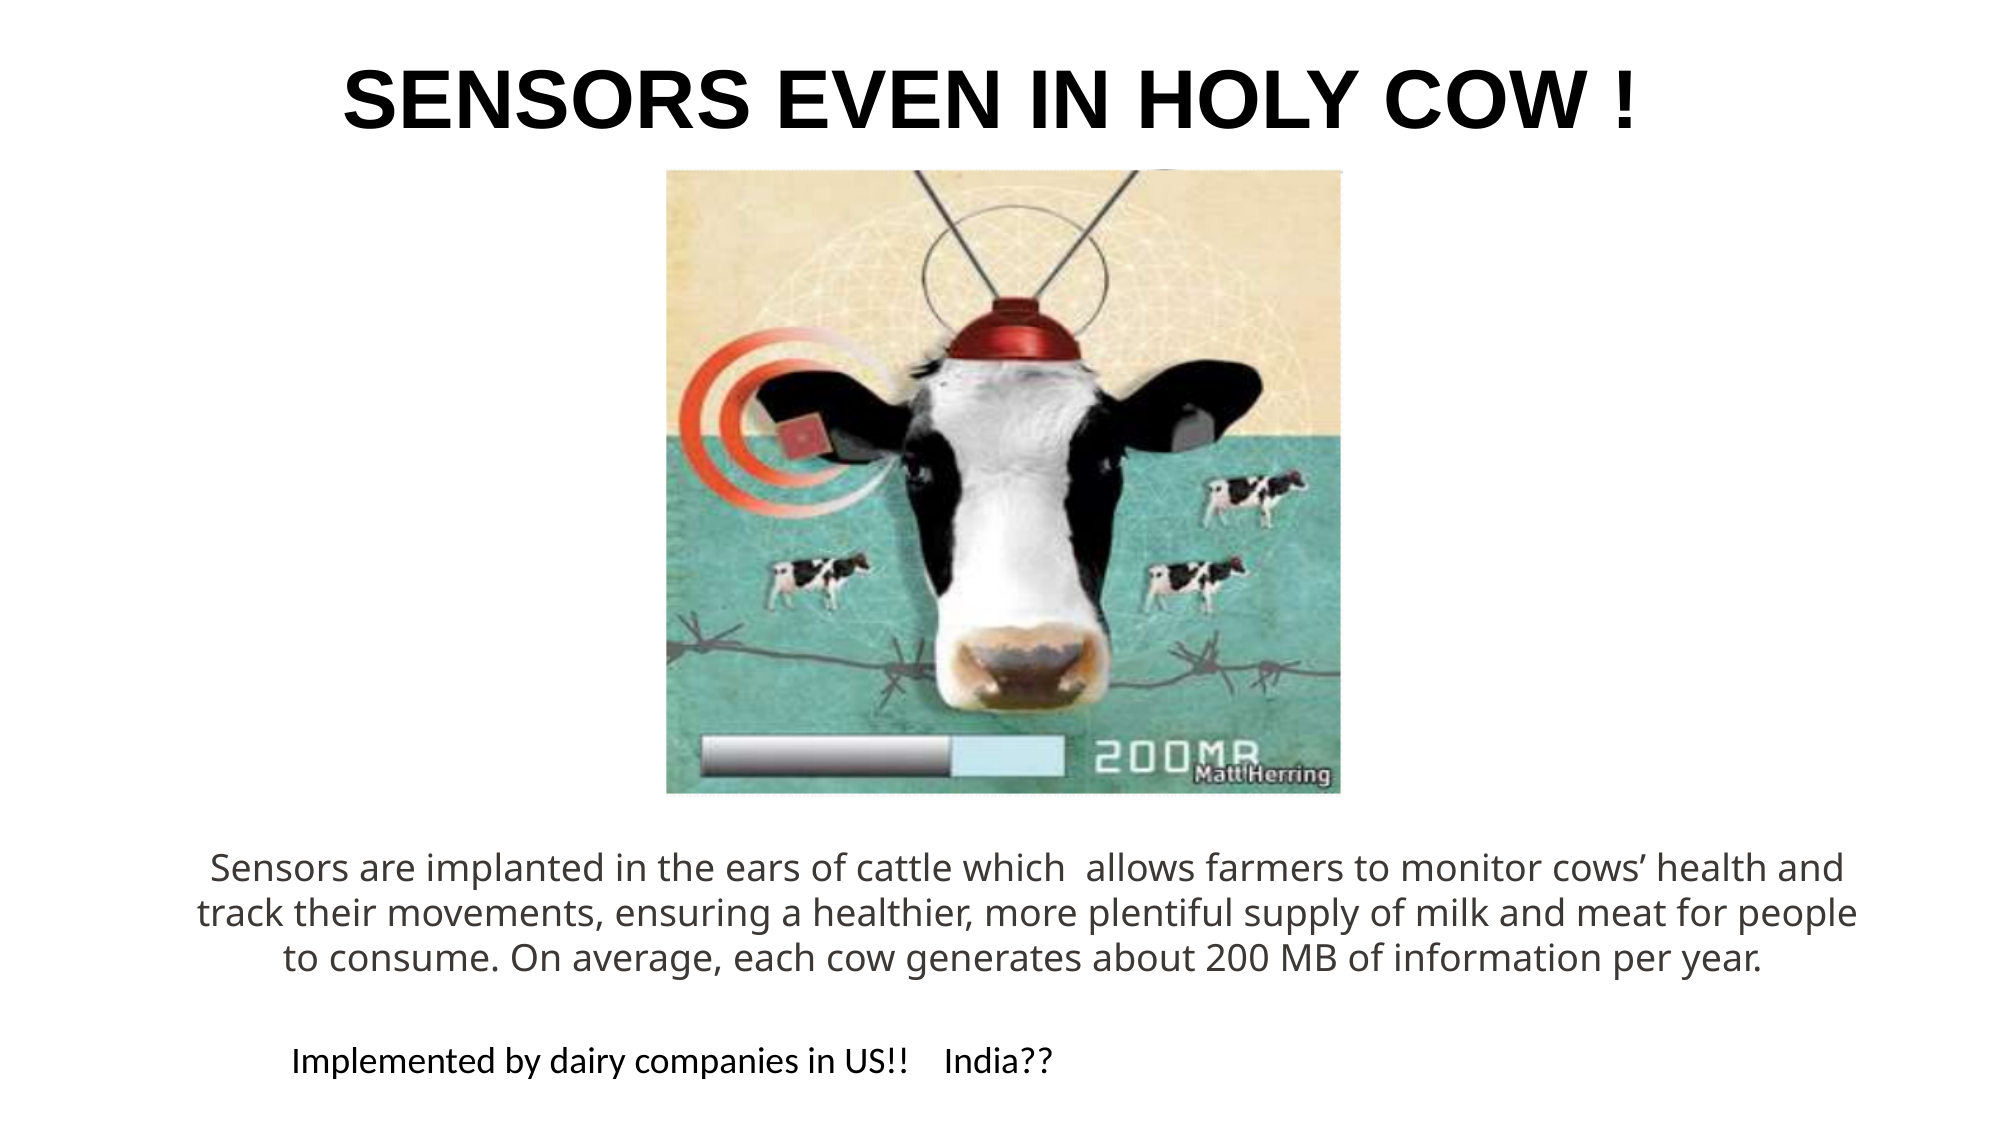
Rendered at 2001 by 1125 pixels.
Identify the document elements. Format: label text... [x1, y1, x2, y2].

text_box SENSORS EVEN IN HOLY COW ! [340, 35, 1717, 146]
text_box Sensors are implanted in the ears of cattle which allows farmers to monitor cows’ health and track their movements, ensuring a healthier, more plentiful supply of milk and meat for people to consume. On average, each cow generates about 200 MB of information per year. [173, 836, 1884, 987]
picture [666, 169, 1344, 797]
text_box Implemented by dairy companies in US!! India?? [276, 1028, 1233, 1089]
